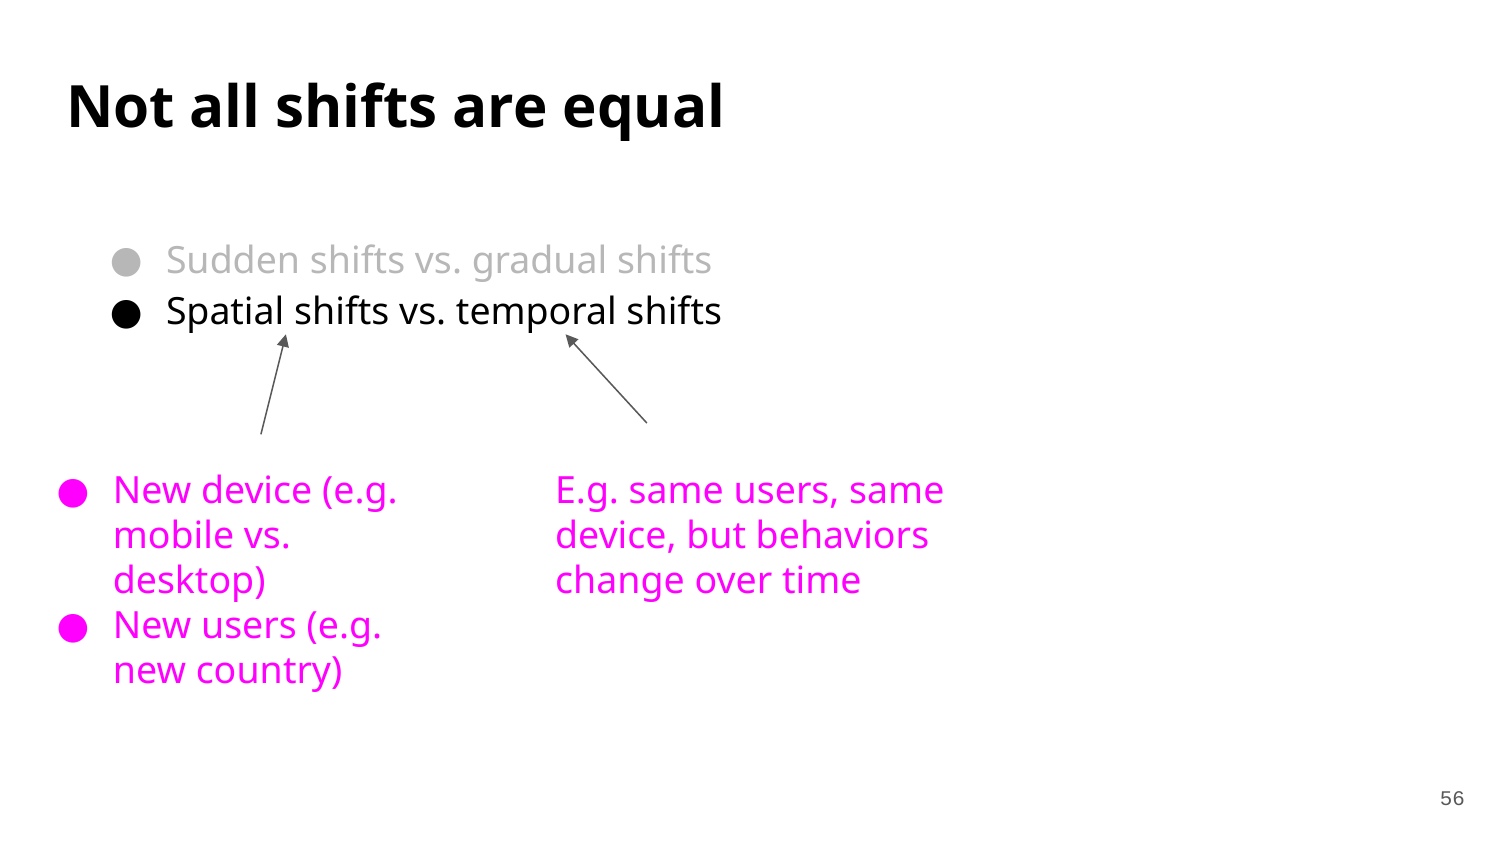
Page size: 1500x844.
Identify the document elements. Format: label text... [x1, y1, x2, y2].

text_box New device (e.g. mobile vs. desktop) New users (e.g. new country) [22, 451, 468, 707]
list Sudden shifts vs. gradual shifts Spatial shifts vs. temporal shifts [76, 214, 1474, 775]
title Not all shifts are equal [51, 54, 1449, 134]
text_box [260, 333, 287, 435]
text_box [565, 334, 648, 424]
text_box E.g. same users, same device, but behaviors change over time [540, 451, 985, 617]
slide_number 56 [1389, 764, 1480, 830]
